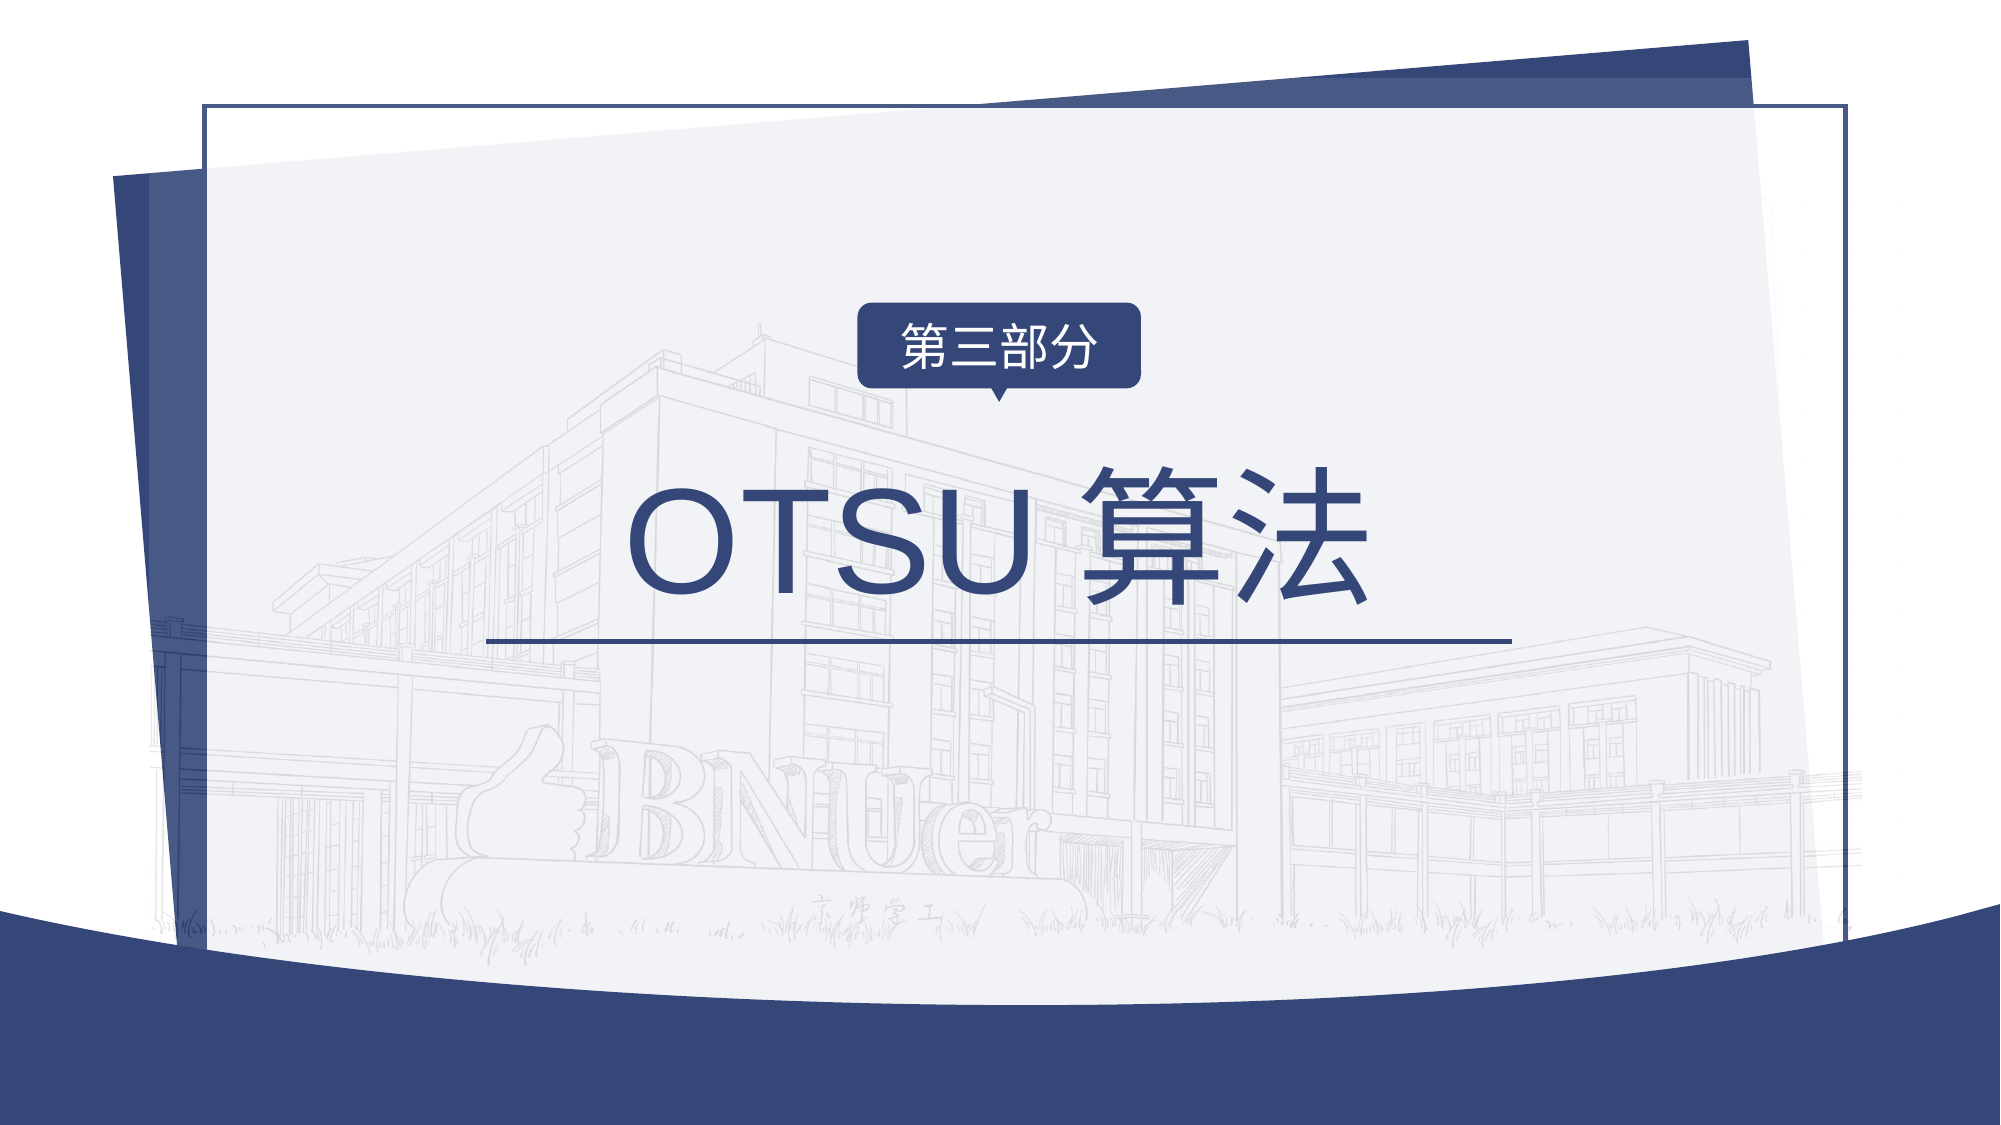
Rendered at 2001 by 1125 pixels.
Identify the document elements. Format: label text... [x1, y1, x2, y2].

text_box [0, 904, 2000, 1125]
text_box OTSU算法 [608, 436, 1392, 632]
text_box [857, 302, 1141, 402]
